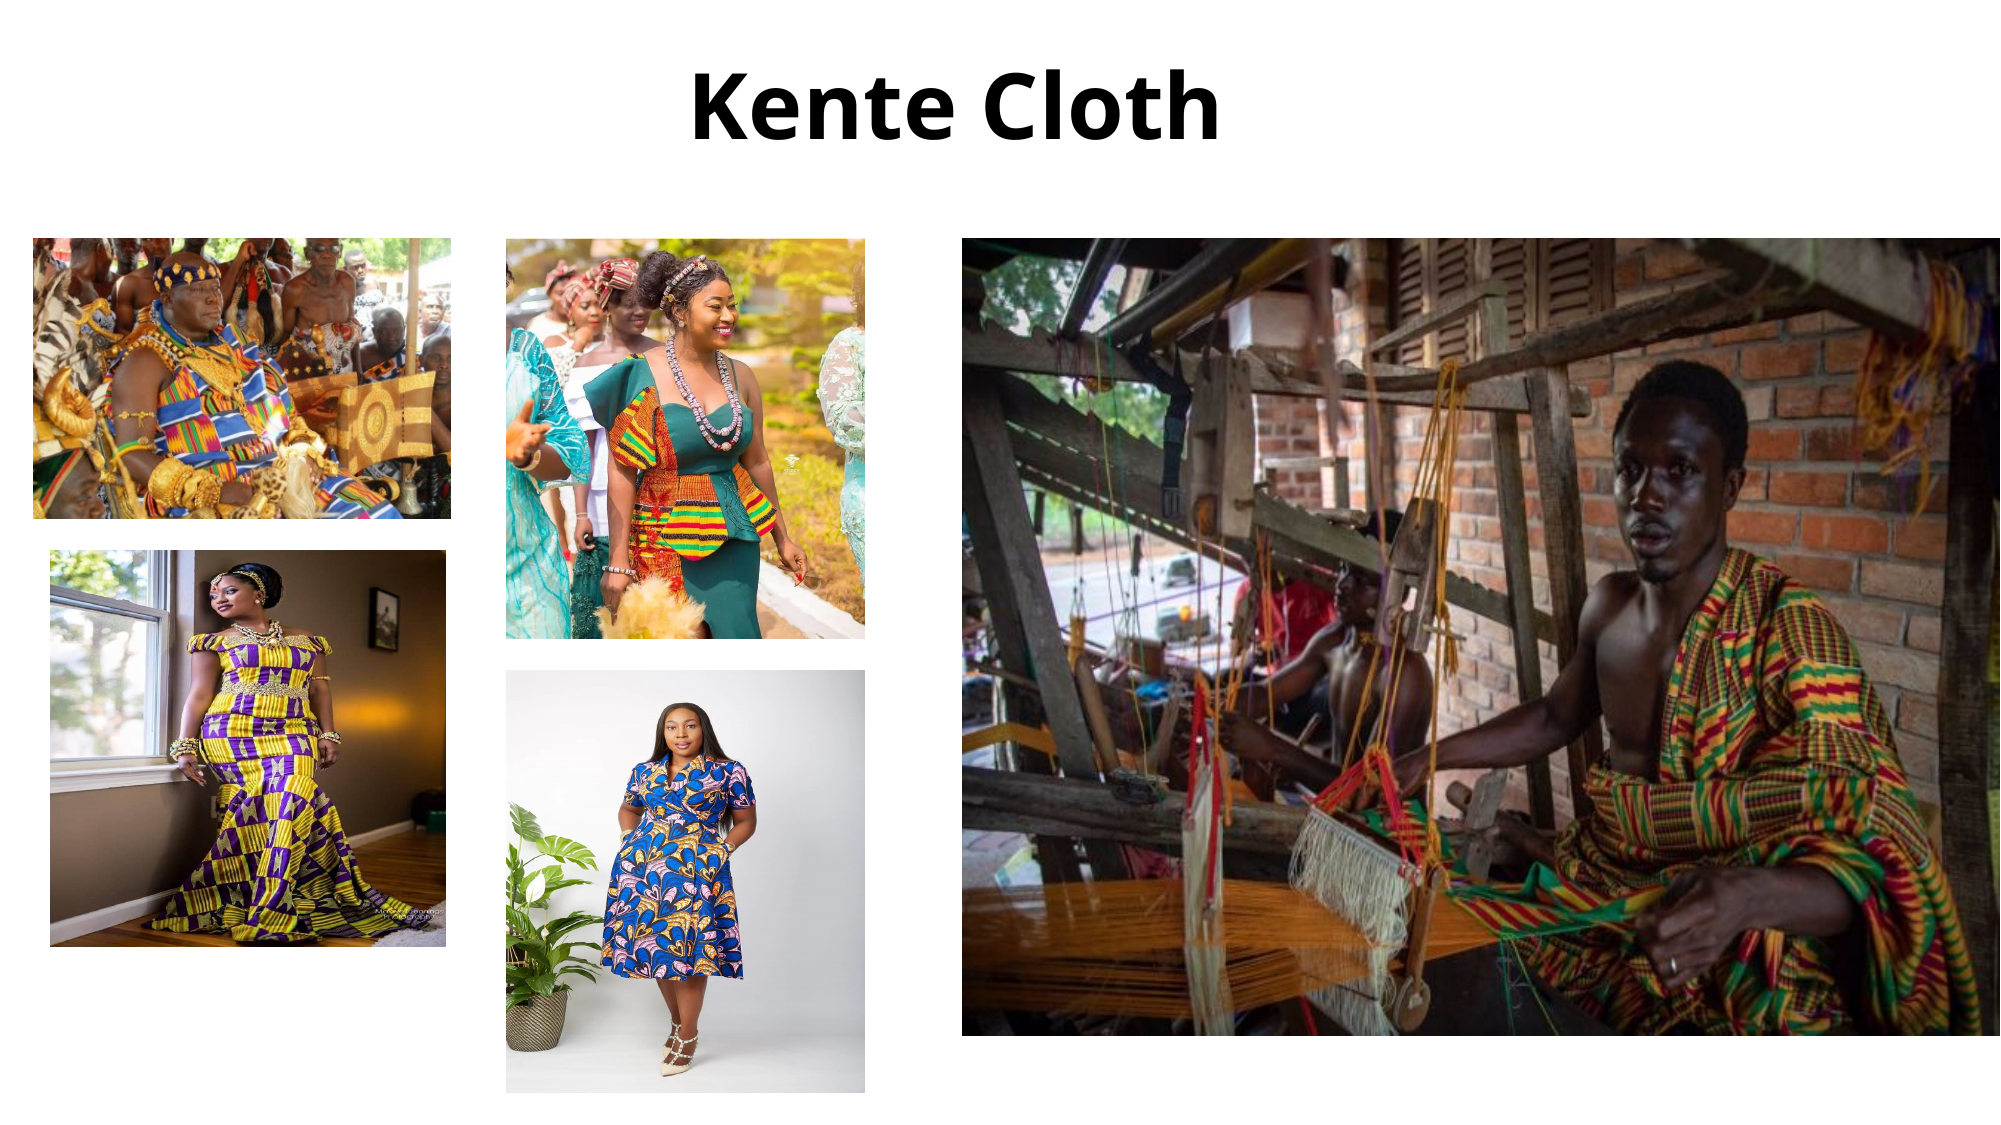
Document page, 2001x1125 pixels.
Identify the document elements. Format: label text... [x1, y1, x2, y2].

picture [962, 238, 2000, 1036]
picture [506, 670, 865, 1093]
picture [506, 238, 865, 639]
title Kente Cloth [241, 36, 1671, 183]
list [33, 239, 451, 519]
picture [50, 550, 446, 947]
